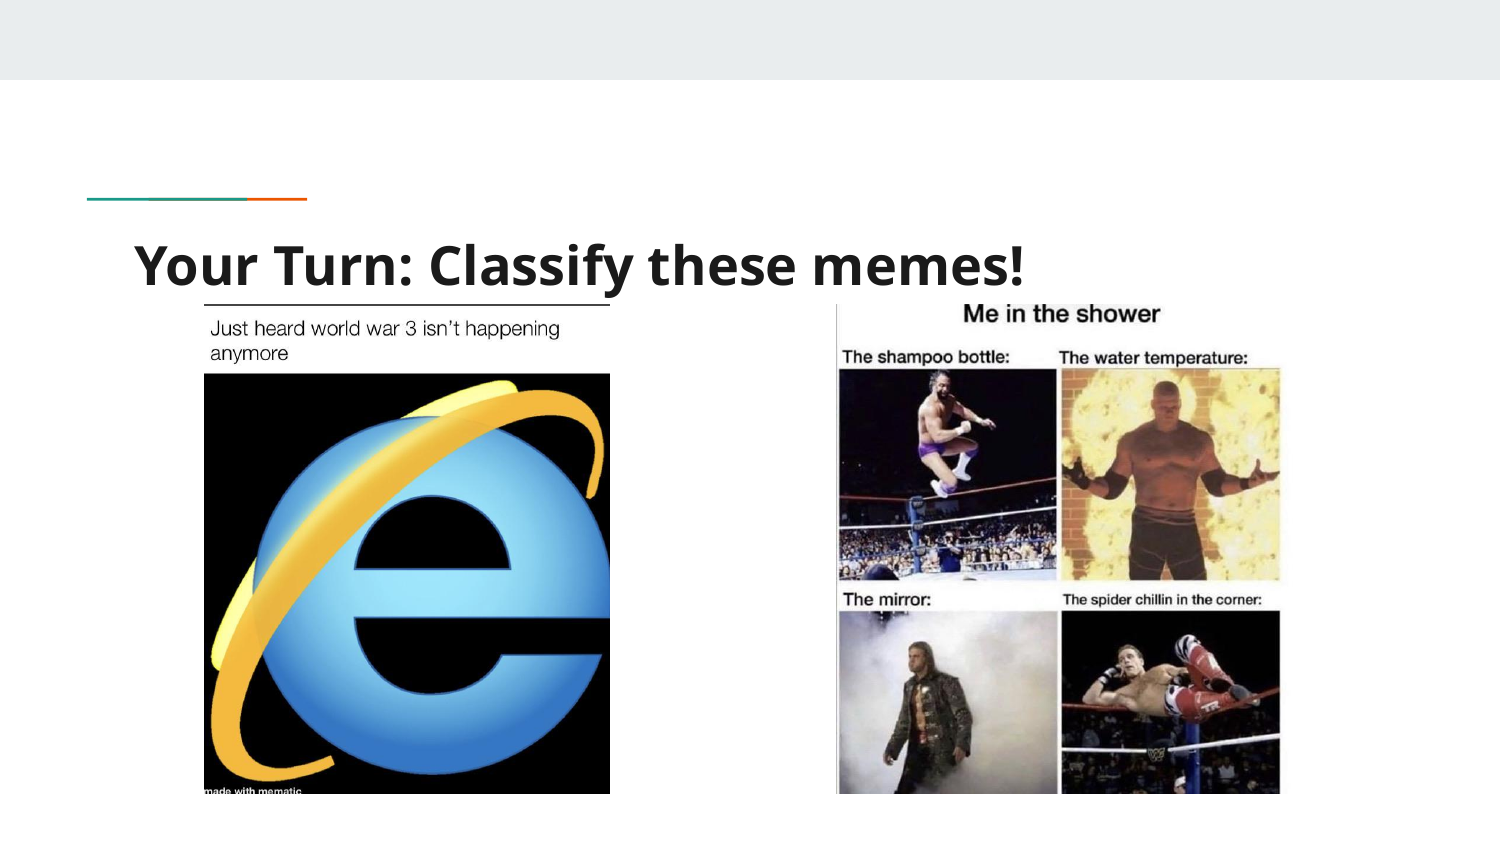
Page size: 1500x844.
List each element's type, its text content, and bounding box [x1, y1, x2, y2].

picture [204, 303, 610, 794]
picture [836, 303, 1298, 794]
title Your Turn: Classify these memes! [119, 216, 1381, 305]
